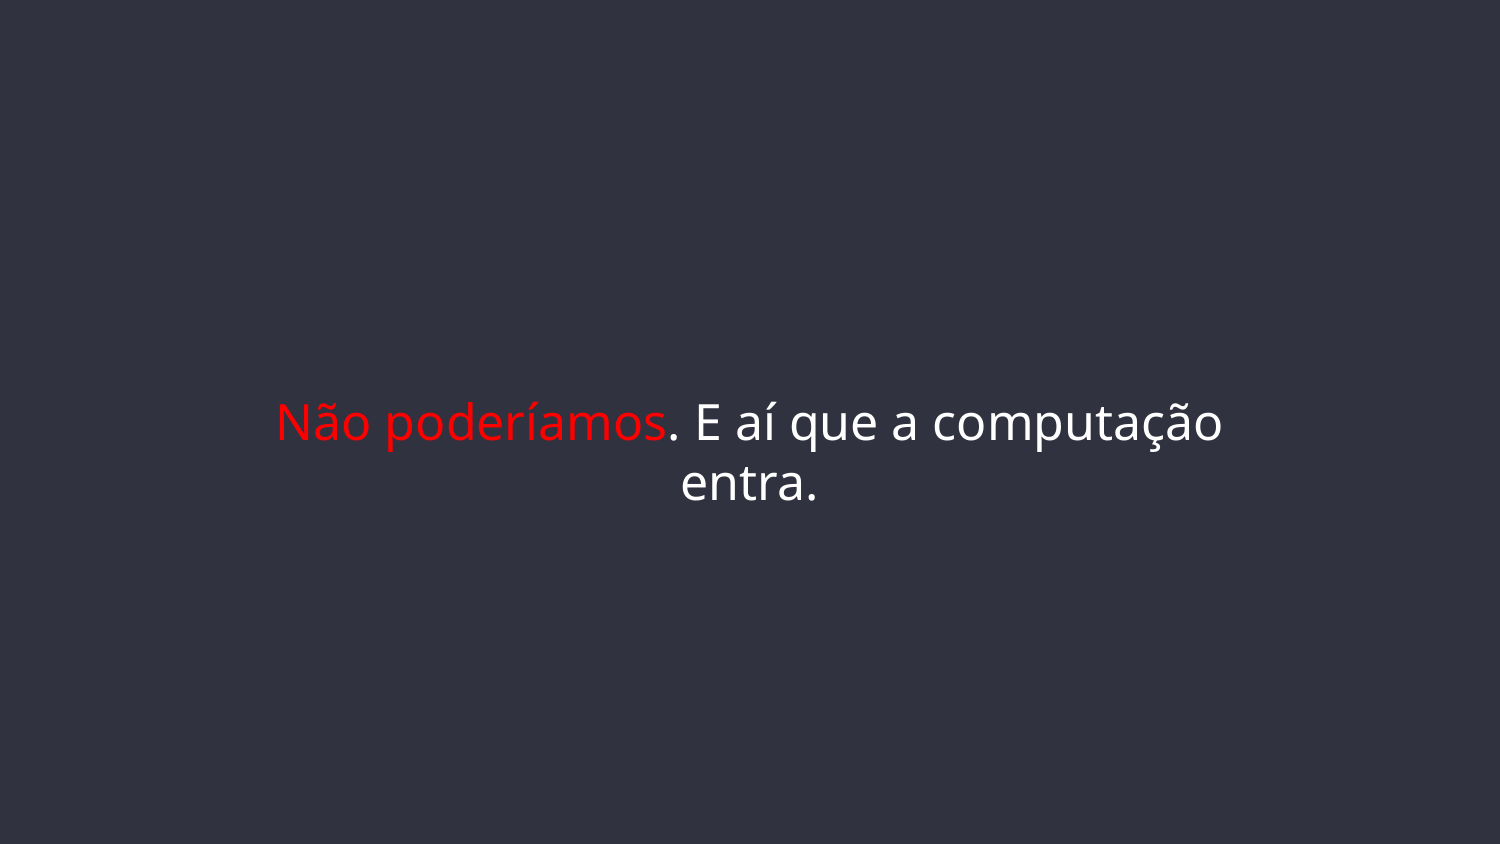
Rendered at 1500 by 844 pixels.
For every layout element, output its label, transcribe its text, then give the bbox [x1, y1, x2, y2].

title Não poderíamos. E aí que a computação entra. [197, 375, 1303, 469]
